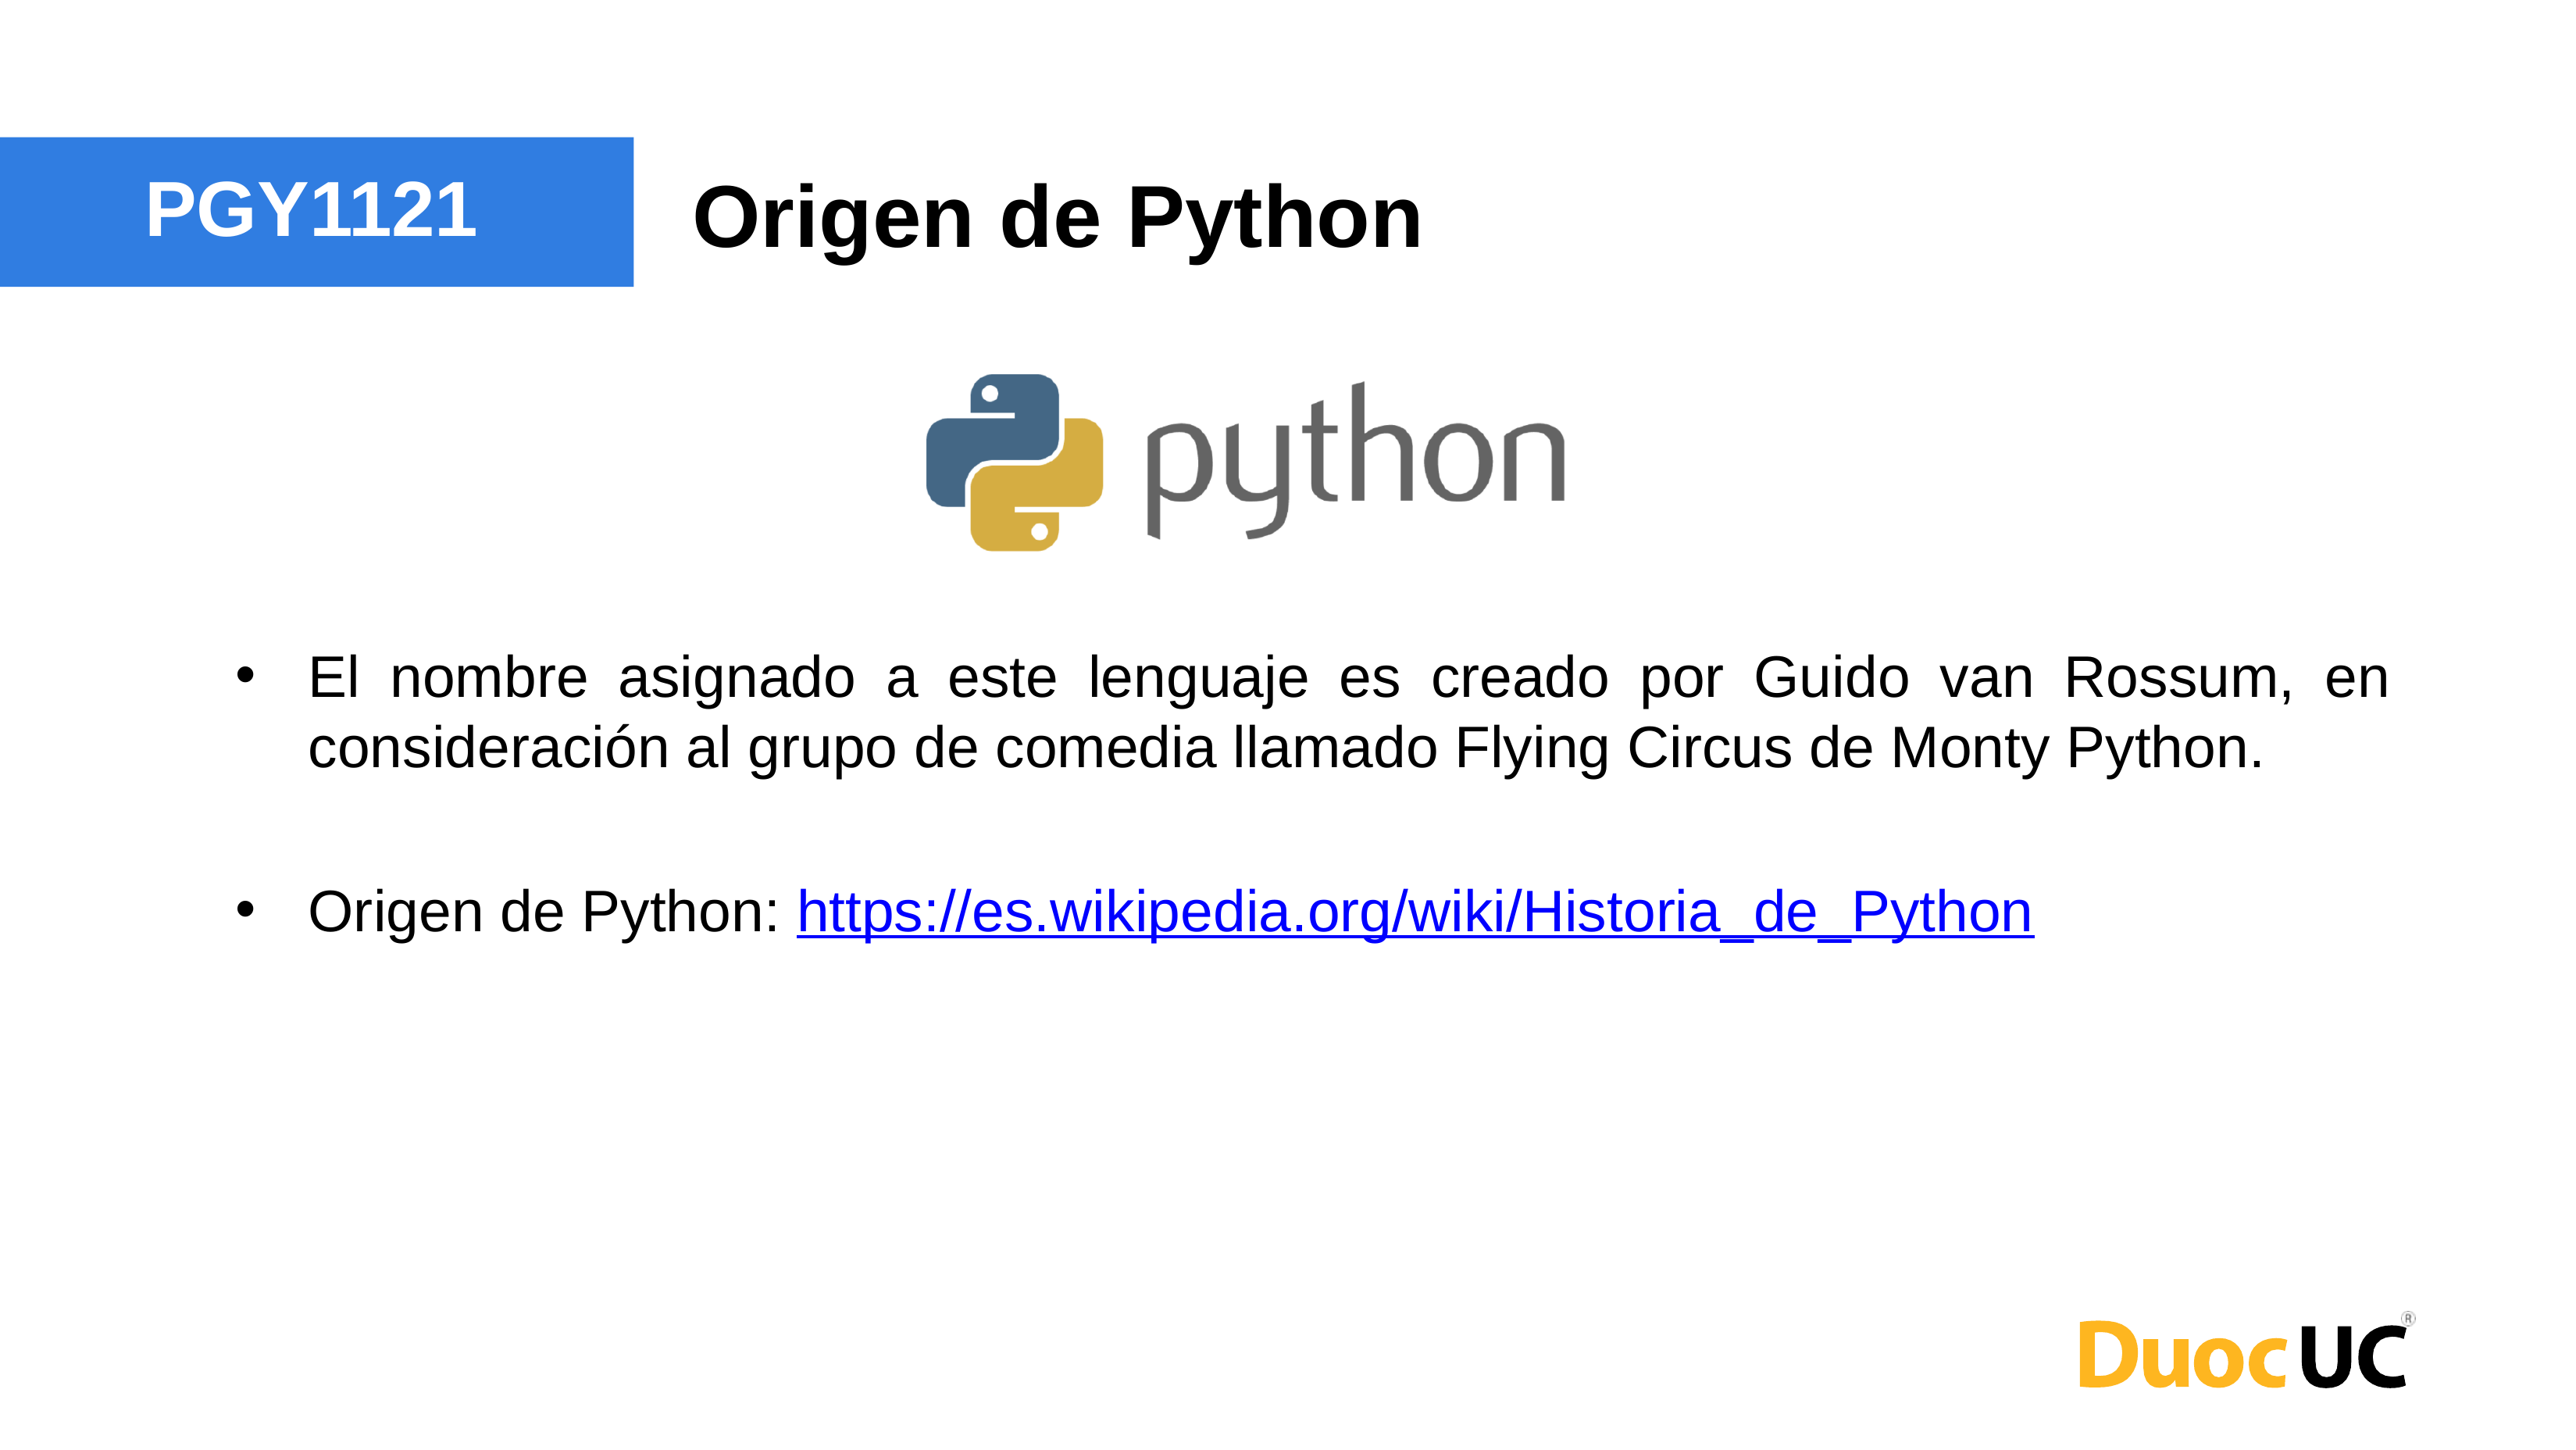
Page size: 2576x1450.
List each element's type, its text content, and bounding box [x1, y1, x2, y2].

text_box El nombre asignado a este lenguaje es creado por Guido van Rossum, en consideración al grupo de comedia llamado Flying Circus de Monty Python. Origen de Python: https://es.wikipedia.org/wiki/Historia_de_Python [233, 627, 2392, 1034]
text_box Origen de Python [692, 159, 1952, 265]
picture [914, 344, 1589, 563]
picture [2401, 1311, 2416, 1327]
list PGY1121 [18, 158, 605, 253]
